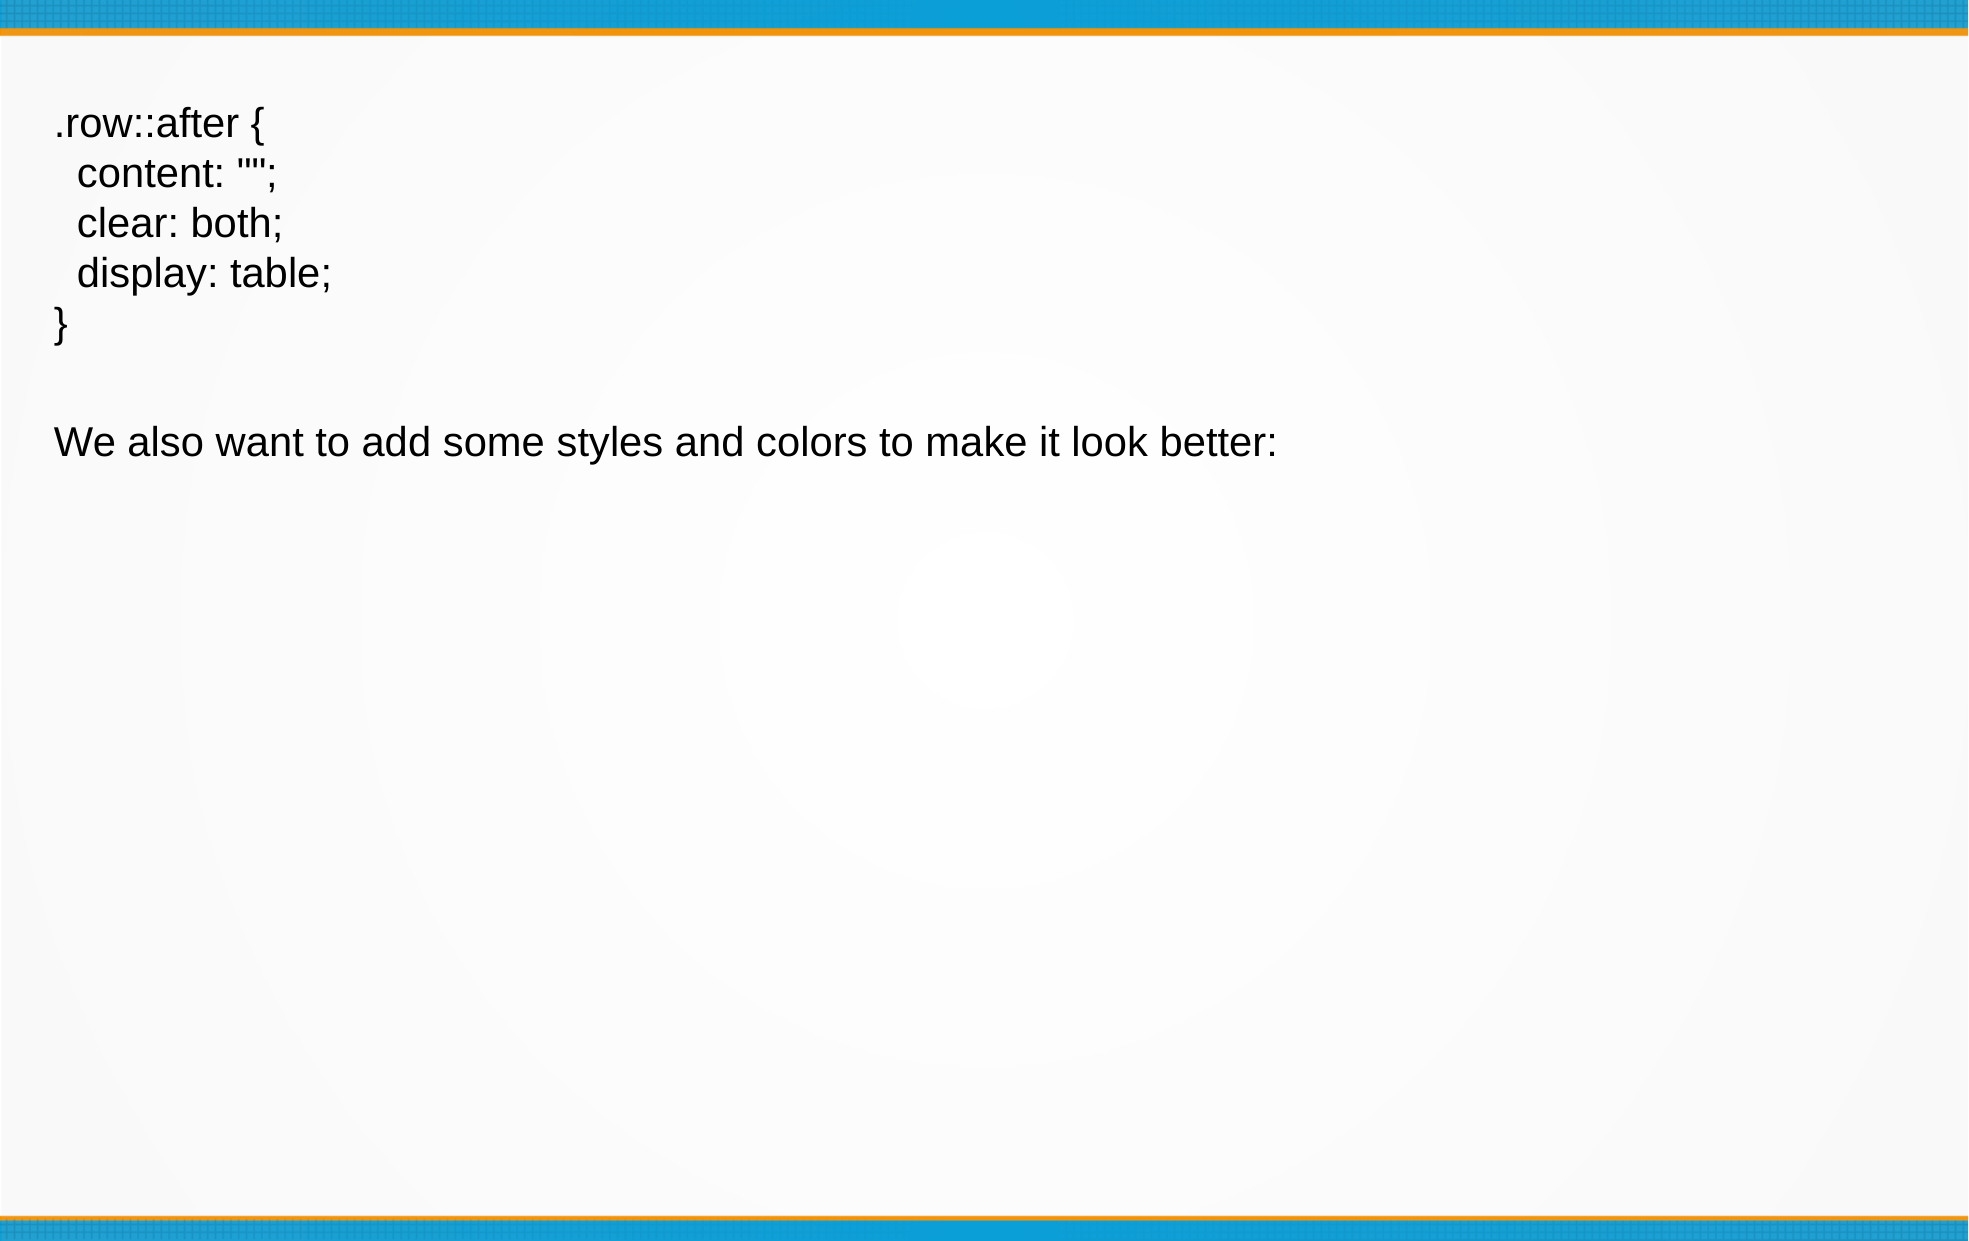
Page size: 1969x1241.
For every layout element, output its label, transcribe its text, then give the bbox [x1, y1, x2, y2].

text_box .row::after { content: ""; clear: both; display: table; } [39, 88, 1023, 354]
text_box We also want to add some styles and colors to make it look better: [39, 407, 1930, 473]
picture [0, 0, 1969, 1241]
